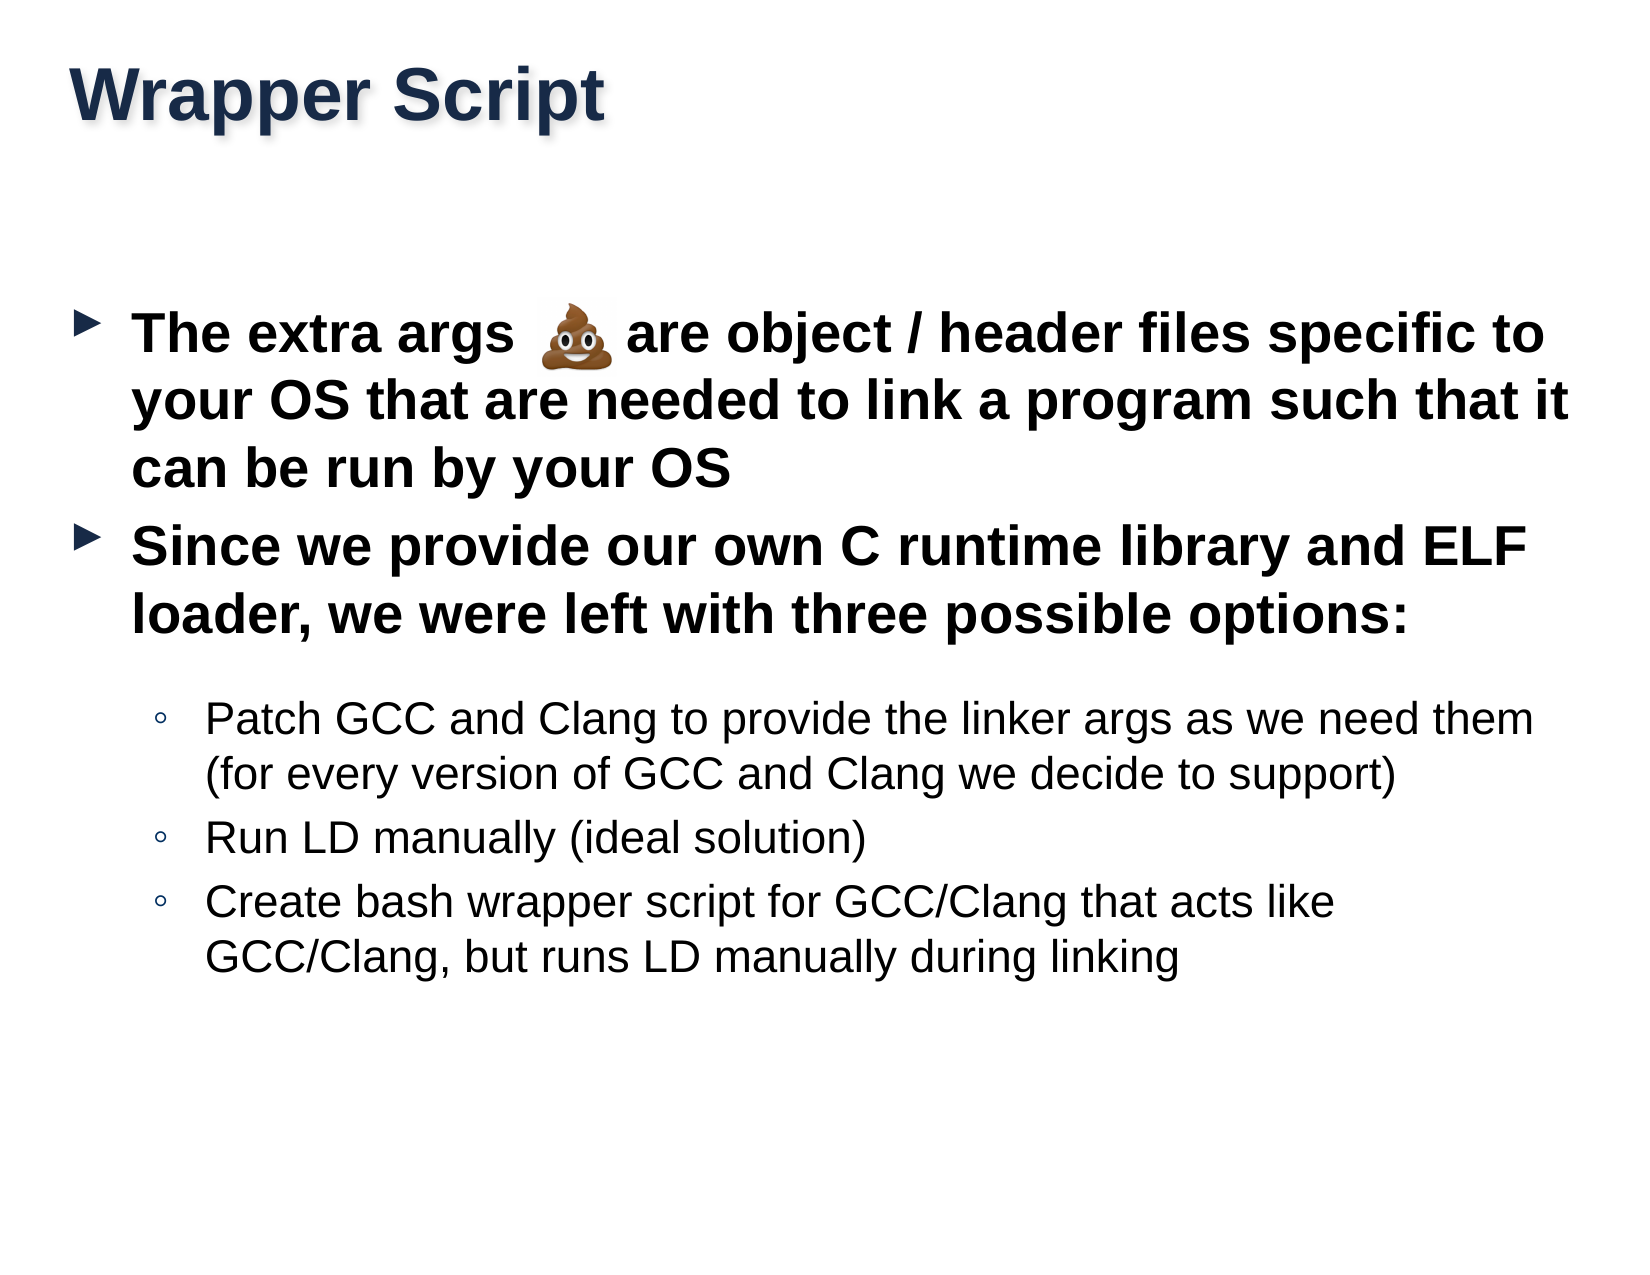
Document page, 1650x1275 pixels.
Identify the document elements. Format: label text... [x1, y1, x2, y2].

list The extra args are object / header files specific to your OS that are needed to link a program such that it can be run by your OS Since we provide our own C runtime library and ELF loader, we were left with three possible options: Patch GCC and Clang to provide the linker args as we need them (for every version of GCC and Clang we decide to support) Run LD manually (ideal solution) Create bash wrapper script for GCC/Clang that acts like GCC/Clang, but runs LD manually during linking [52, 287, 1598, 1175]
list Wrapper Script [52, 34, 1188, 148]
picture [537, 297, 617, 377]
